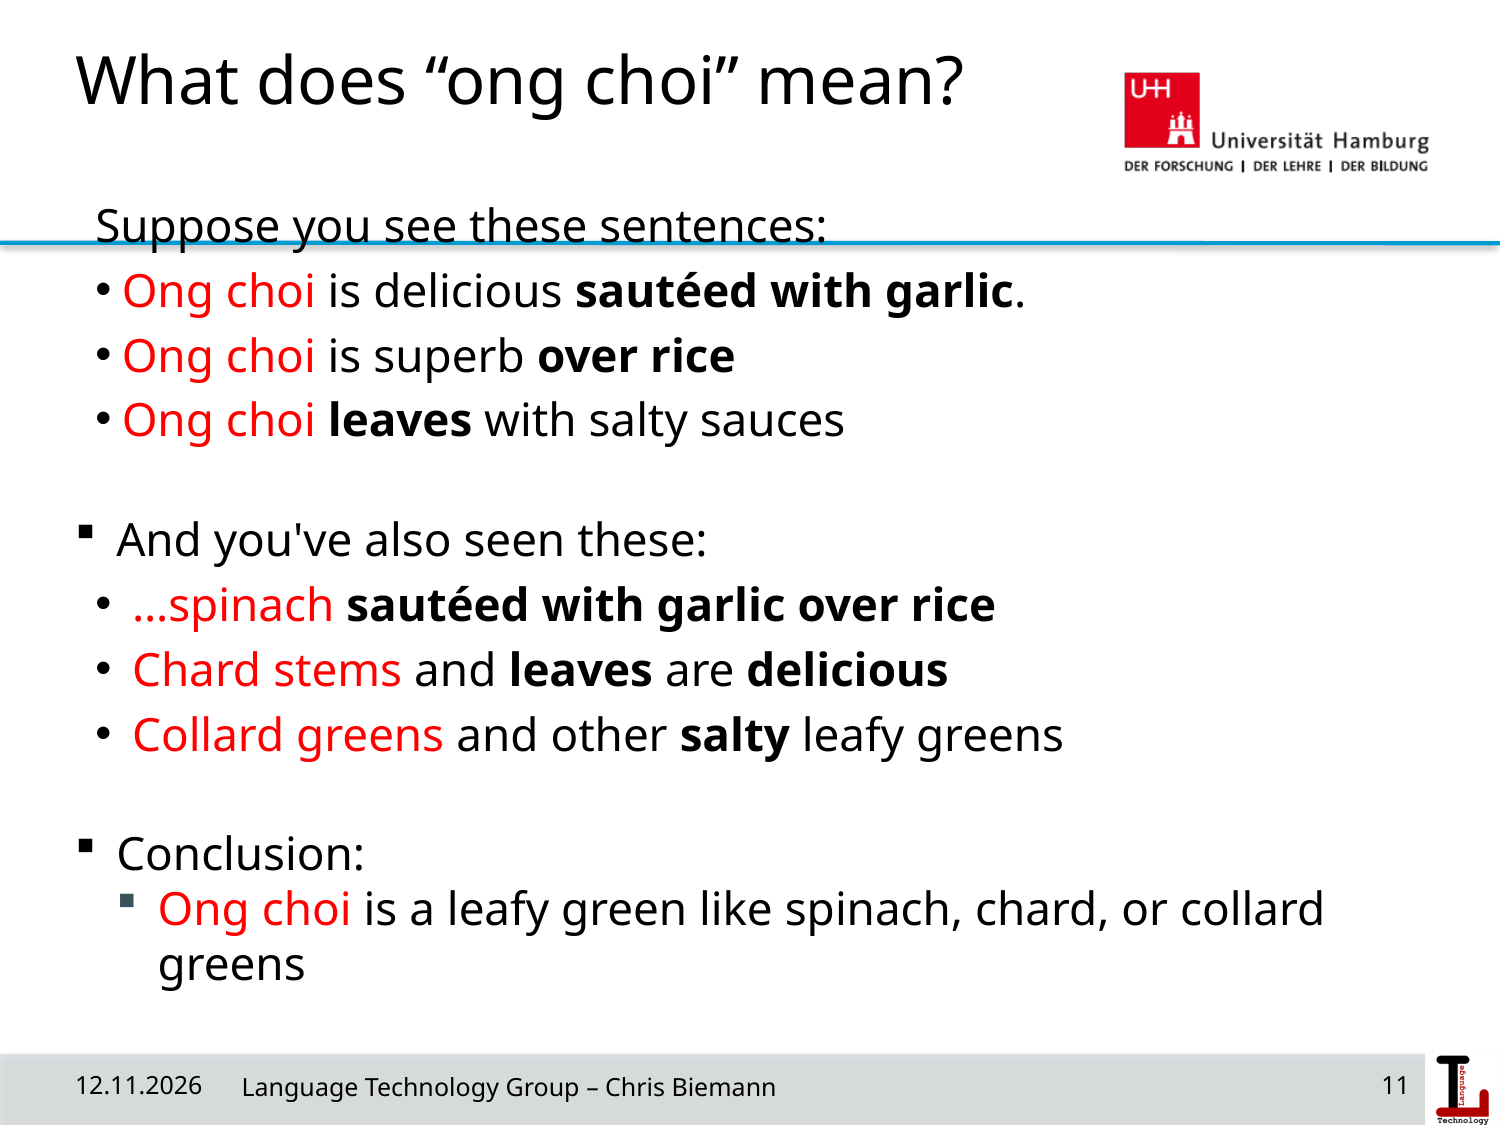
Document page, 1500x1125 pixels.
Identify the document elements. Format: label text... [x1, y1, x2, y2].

picture [1425, 1052, 1500, 1125]
list What does “ong choi” mean? [75, 51, 1042, 180]
slide_number 11 [1196, 1056, 1425, 1117]
text_box Language Technology Group – Chris Biemann [235, 1056, 978, 1117]
text_box 18/06/19 [74, 1056, 224, 1117]
list Suppose you see these sentences: Ong choi is delicious sautéed with garlic. Ong choi is superb over rice Ong choi leaves with salty sauces And you've also seen these: …spinach sautéed with garlic over rice Chard stems and leaves are delicious Collard greens and other salty leafy greens Conclusion: Ong choi is a leafy green like spinach, chard, or collard greens [75, 266, 1425, 1030]
